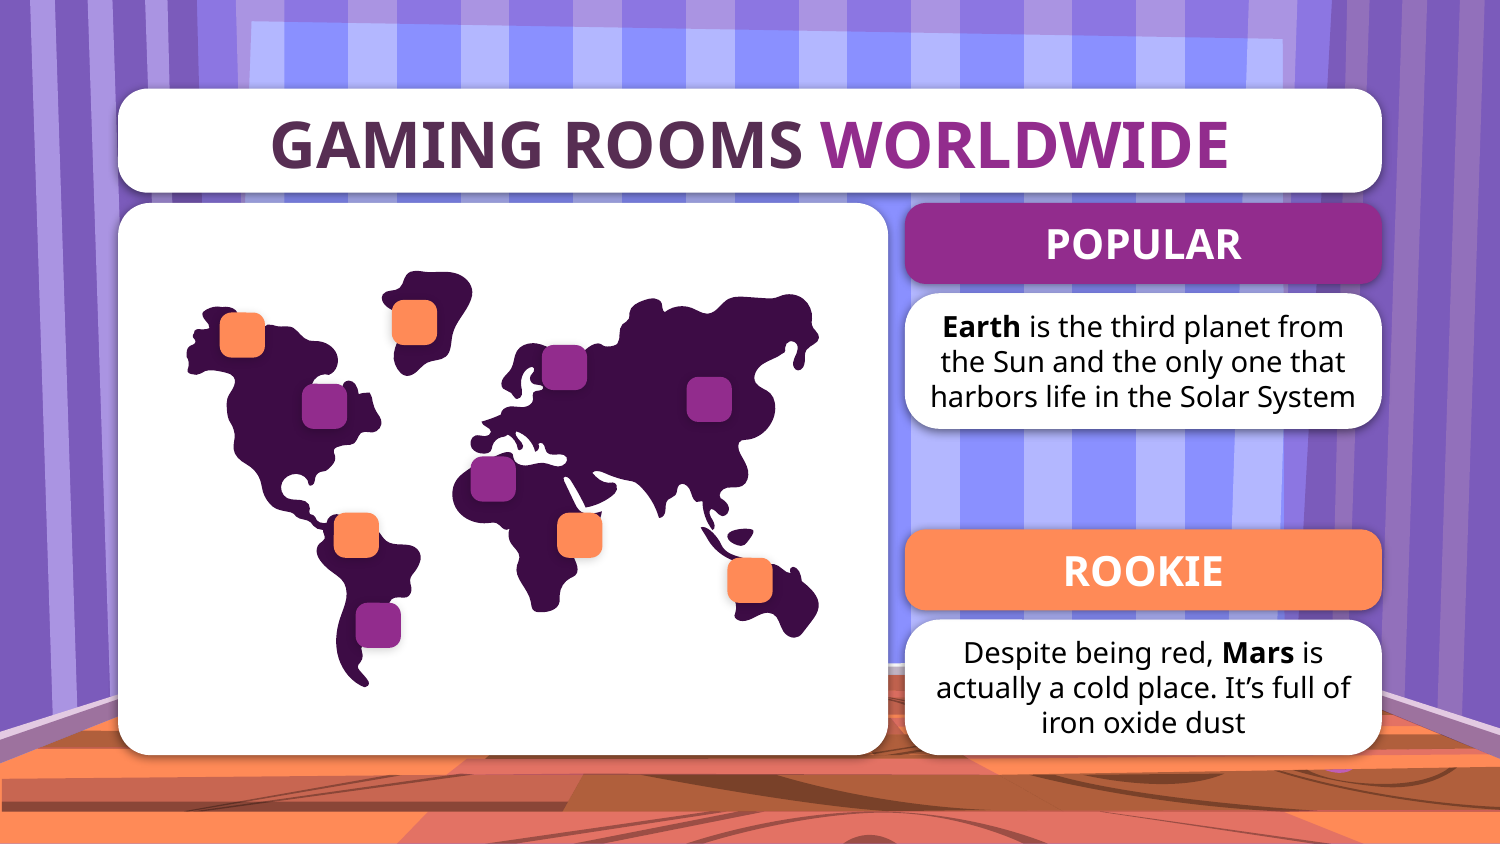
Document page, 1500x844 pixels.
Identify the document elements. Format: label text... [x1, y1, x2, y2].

text_box Despite being red, Mars is actually a cold place. It’s full of iron oxide dust [904, 619, 1382, 756]
text_box ROOKIE [904, 529, 1382, 611]
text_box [186, 270, 821, 688]
text_box [118, 202, 889, 756]
text_box Earth is the third planet from the Sun and the only one that harbors life in the Solar System [904, 293, 1382, 429]
text_box POPULAR [904, 202, 1382, 284]
title GAMING ROOMS WORLDWIDE [118, 88, 1382, 193]
